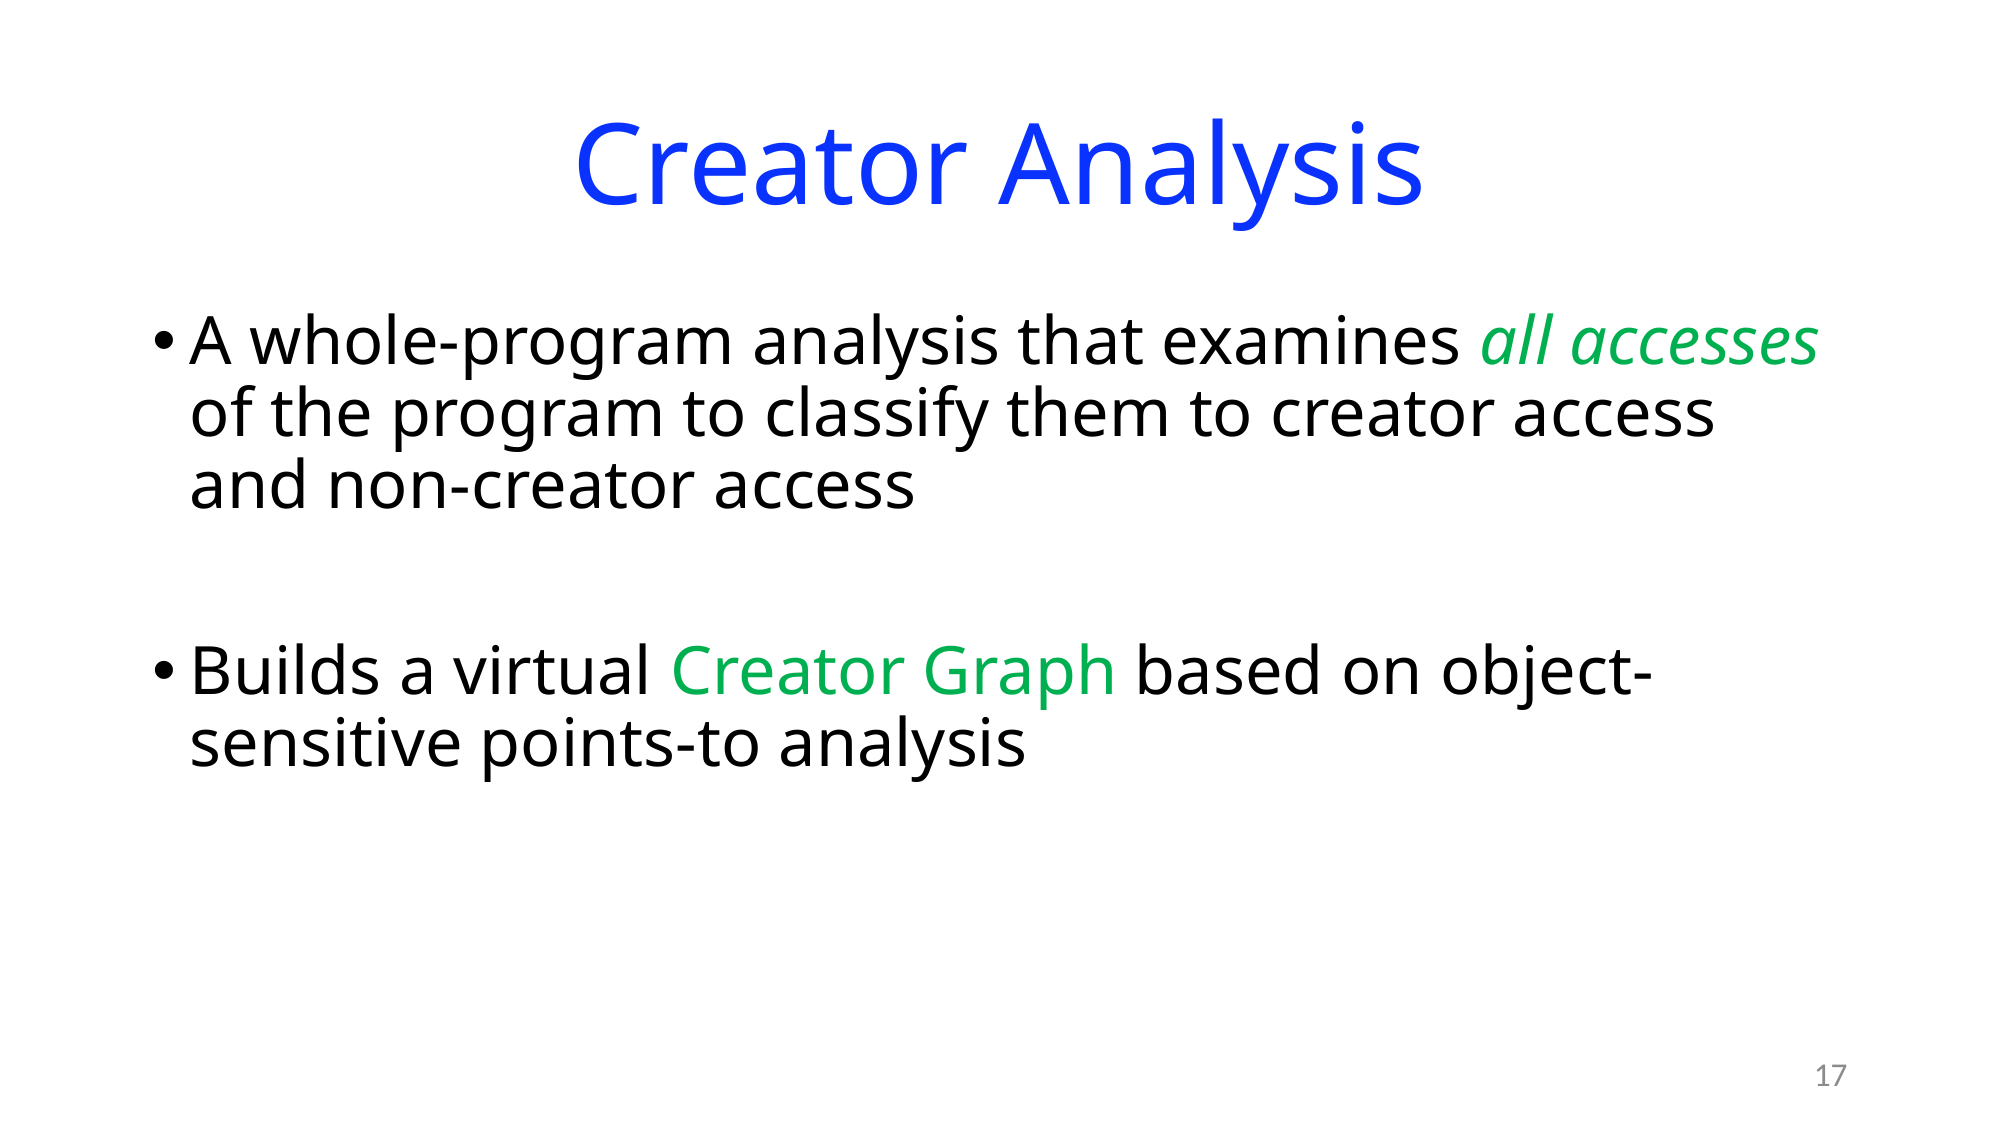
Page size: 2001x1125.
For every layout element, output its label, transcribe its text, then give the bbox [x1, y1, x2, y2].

title Creator Analysis [137, 59, 1863, 278]
slide_number 17 [1412, 1042, 1863, 1103]
list A whole-program analysis that examines all accesses of the program to classify them to creator access and non-creator access Builds a virtual Creator Graph based on object-sensitive points-to analysis [137, 299, 1863, 1014]
